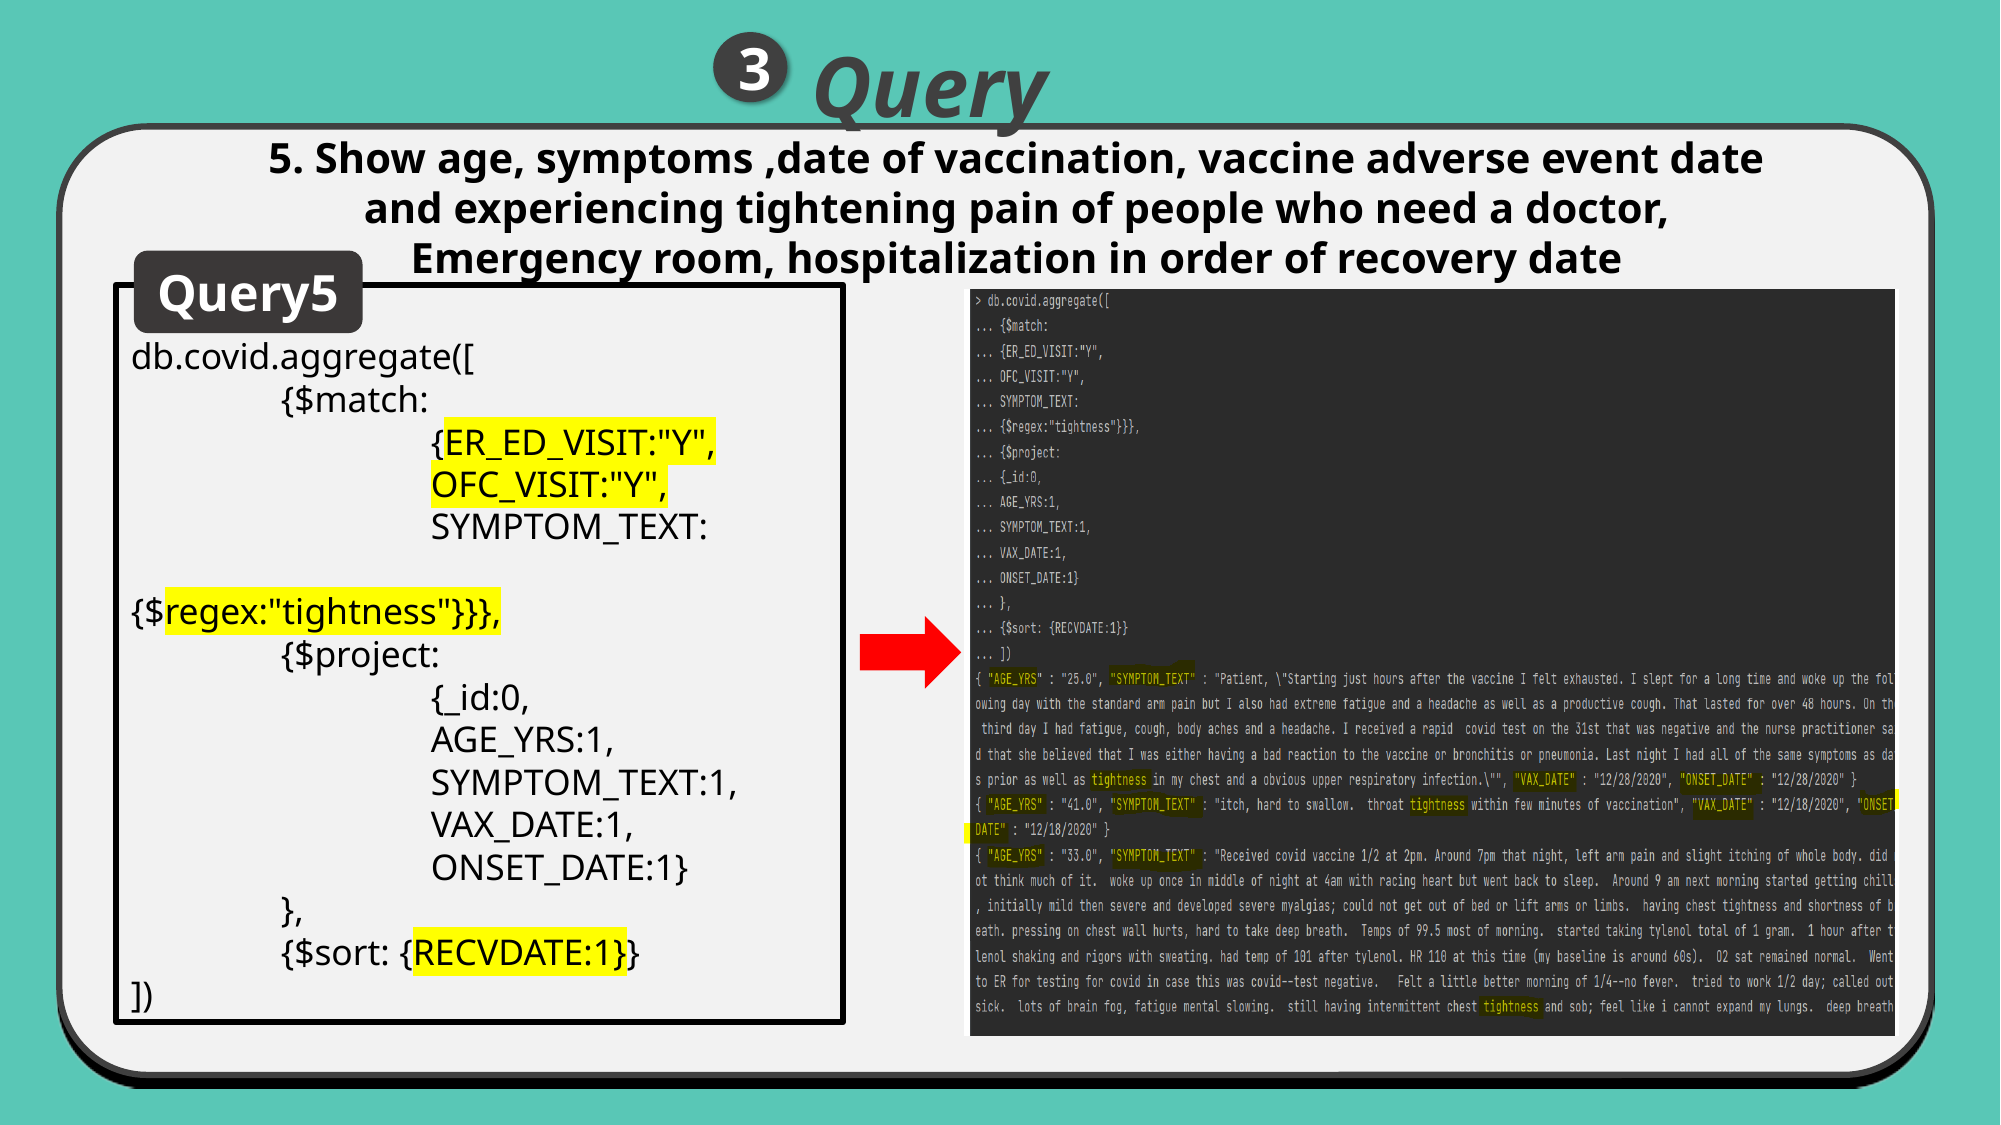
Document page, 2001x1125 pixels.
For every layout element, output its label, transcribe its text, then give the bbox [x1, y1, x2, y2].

text_box db.covid.aggregate([ {$match: {ER_ED_VISIT:"Y", OFC_VISIT:"Y", SYMPTOM_TEXT: {$regex:"tightness"}}}, {$project: {_id:0, AGE_YRS:1, SYMPTOM_TEXT:1, VAX_DATE:1, ONSET_DATE:1} }, {$sort: {RECVDATE:1}} ]) [116, 284, 843, 1023]
text_box 3 [712, 31, 789, 104]
text_box [58, 202, 1933, 1076]
text_box Query [426, 0, 1432, 124]
text_box Query5 [132, 249, 364, 335]
text_box 5. Show age, symptoms ,date of vaccination, vaccine adverse event date and experiencing tightening pain of people who need a doctor, Emergency room, hospitalization in order of recovery date [59, 124, 1975, 340]
text_box [858, 613, 963, 692]
picture [964, 289, 1899, 1036]
